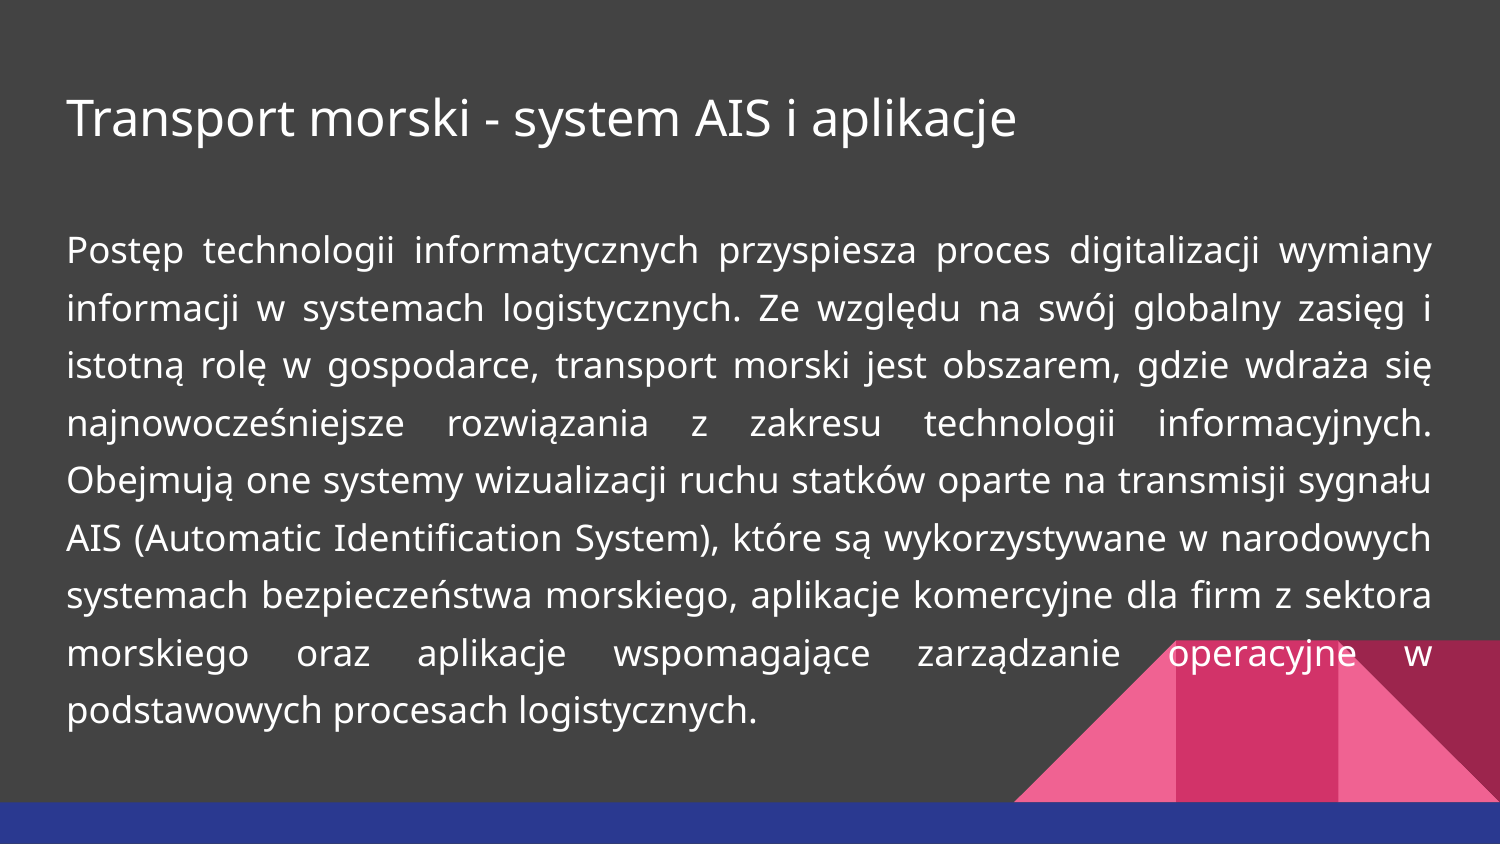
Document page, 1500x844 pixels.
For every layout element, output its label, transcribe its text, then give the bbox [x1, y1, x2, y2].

list Postęp technologii informatycznych przyspiesza proces digitalizacji wymiany informacji w systemach logistycznych. Ze względu na swój globalny zasięg i istotną rolę w gospodarce, transport morski jest obszarem, gdzie wdraża się najnowocześniejsze rozwiązania z zakresu technologii informacyjnych. Obejmują one systemy wizualizacji ruchu statków oparte na transmisji sygnału AIS (Automatic Identification System), które są wykorzystywane w narodowych systemach bezpieczeństwa morskiego, aplikacje komercyjne dla firm z sektora morskiego oraz aplikacje wspomagające zarządzanie operacyjne w podstawowych procesach logistycznych. [51, 201, 1449, 750]
title Transport morski - system AIS i aplikacje [51, 67, 1449, 167]
